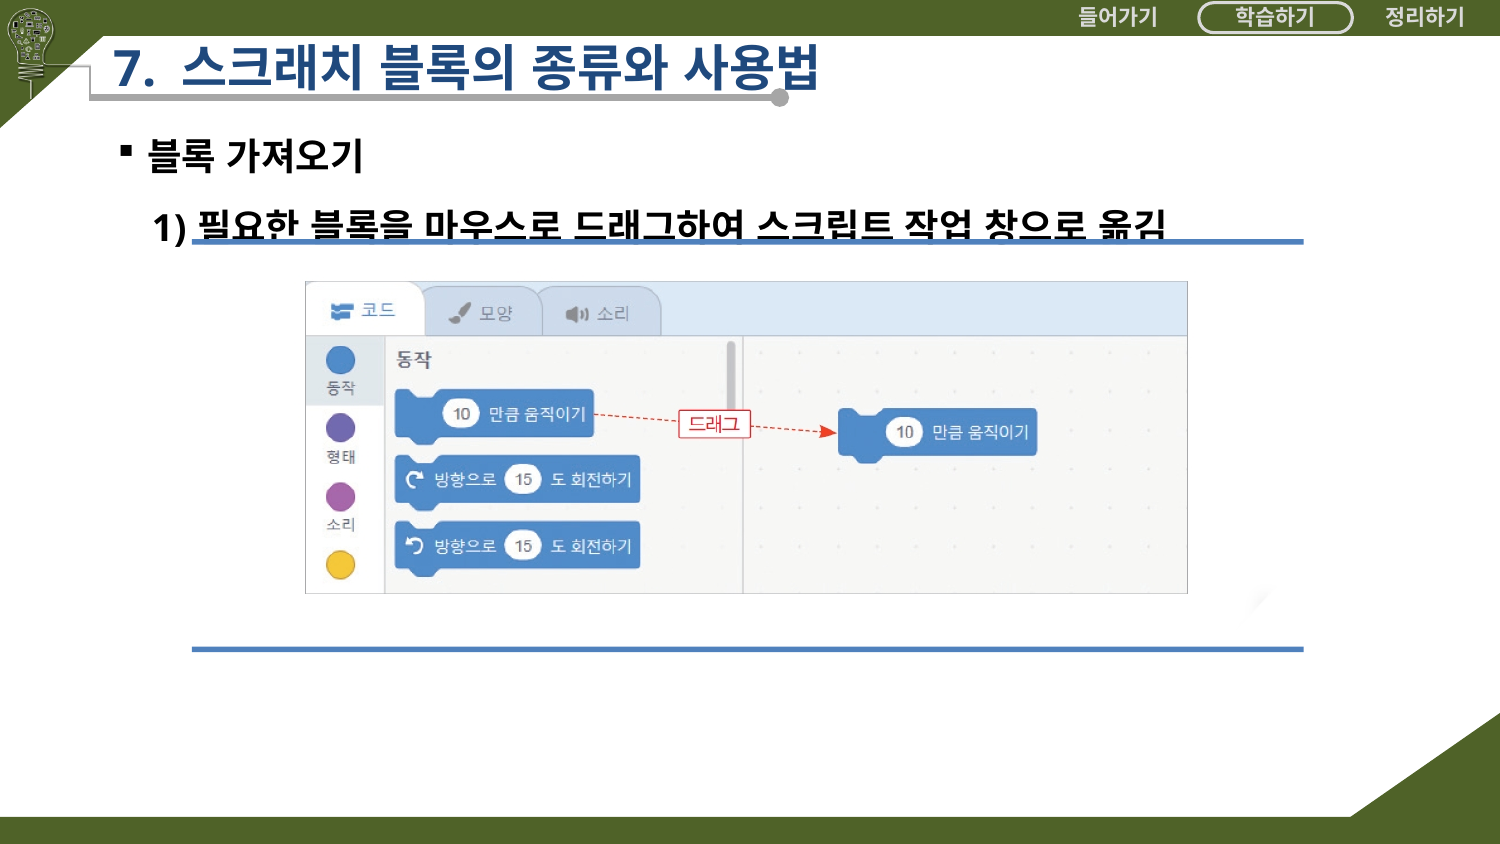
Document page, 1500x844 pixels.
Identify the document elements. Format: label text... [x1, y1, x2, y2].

list 블록 가져오기 필요한 블록을 마우스로 드래그하여 스크립트 작업 창으로 옮김 [102, 112, 1212, 746]
text_box [190, 644, 1306, 654]
text_box [190, 237, 1306, 247]
title 7. 스크래치 블록의 종류와 사용법 [99, 23, 1211, 110]
picture [0, 3, 1414, 816]
